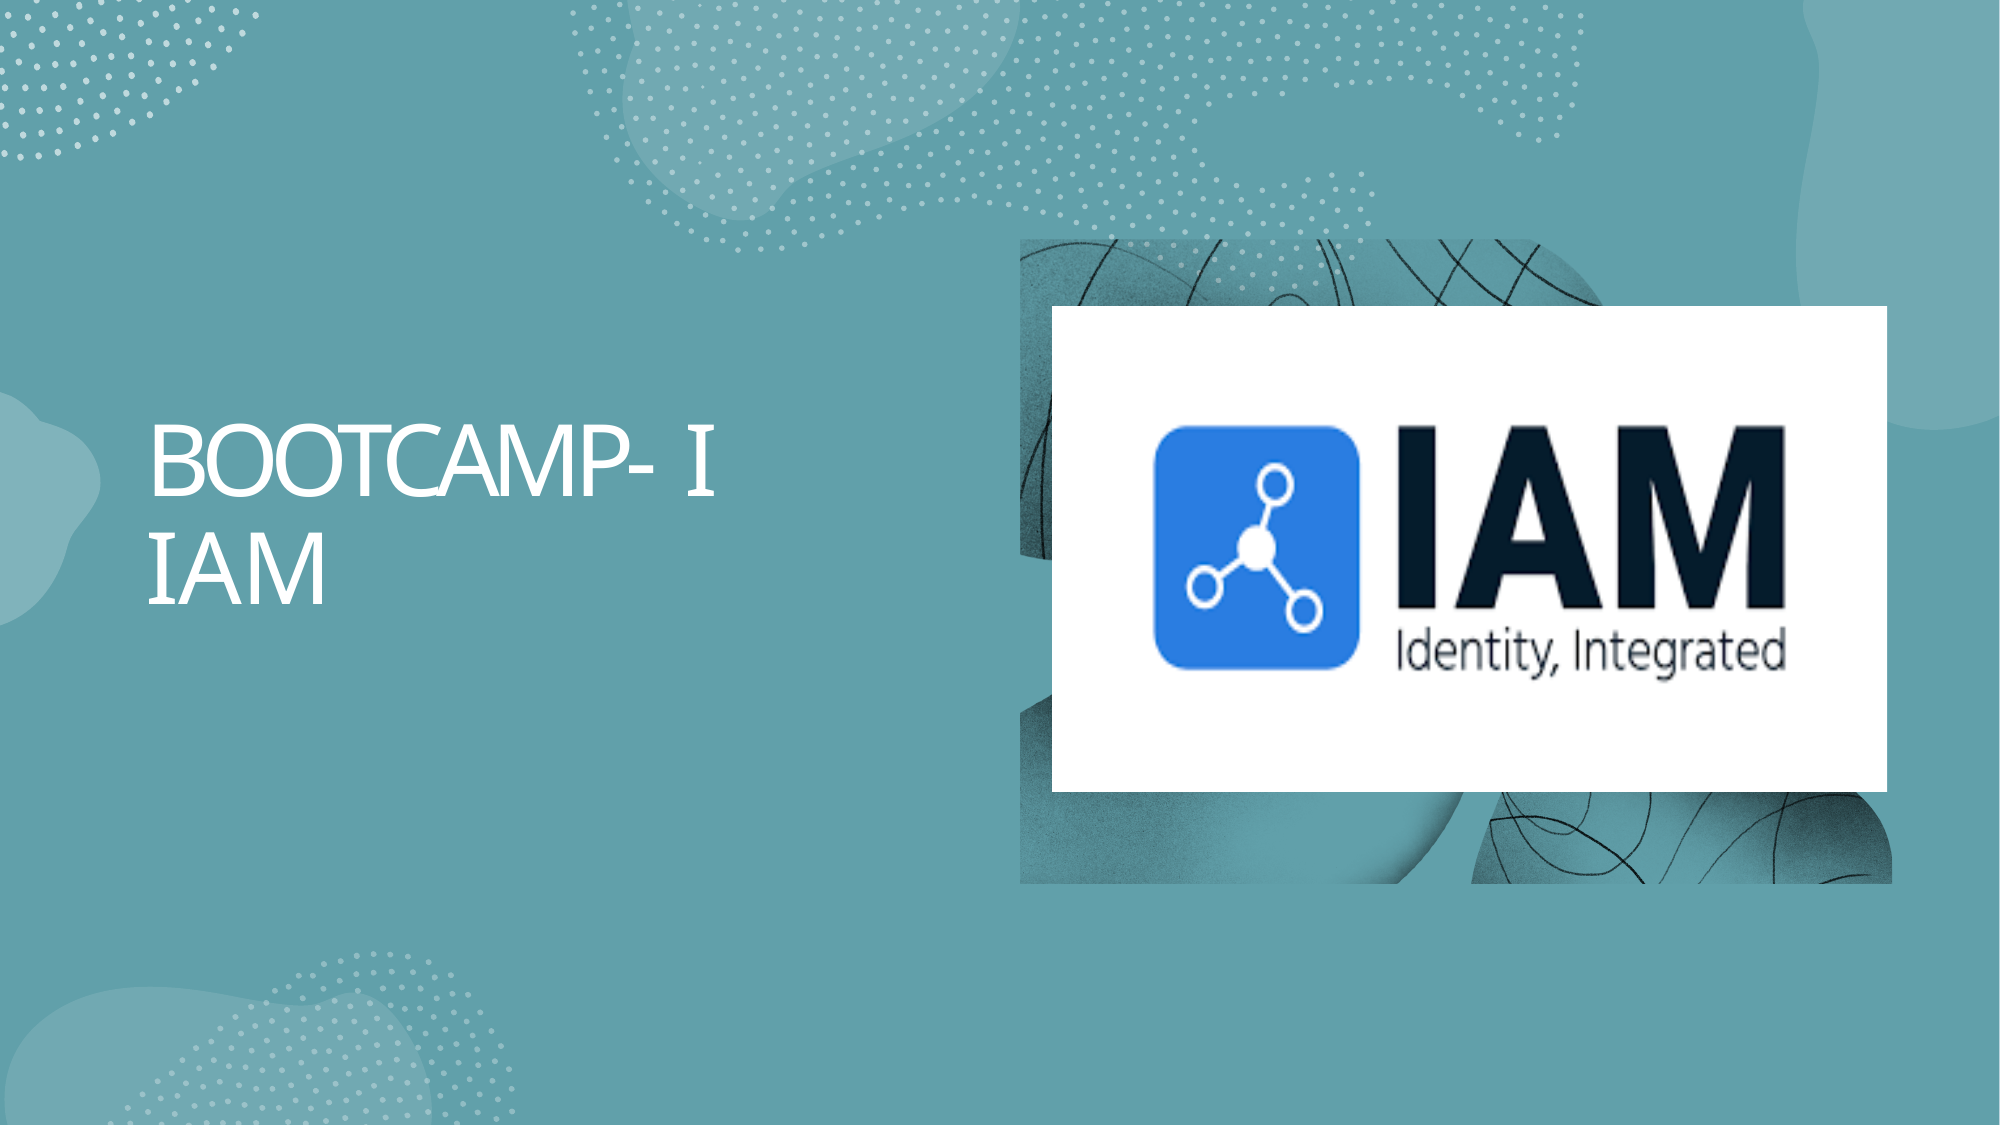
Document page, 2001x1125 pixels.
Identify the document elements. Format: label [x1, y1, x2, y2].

text_box [1019, 239, 1892, 884]
text_box [0, 0, 2000, 1125]
